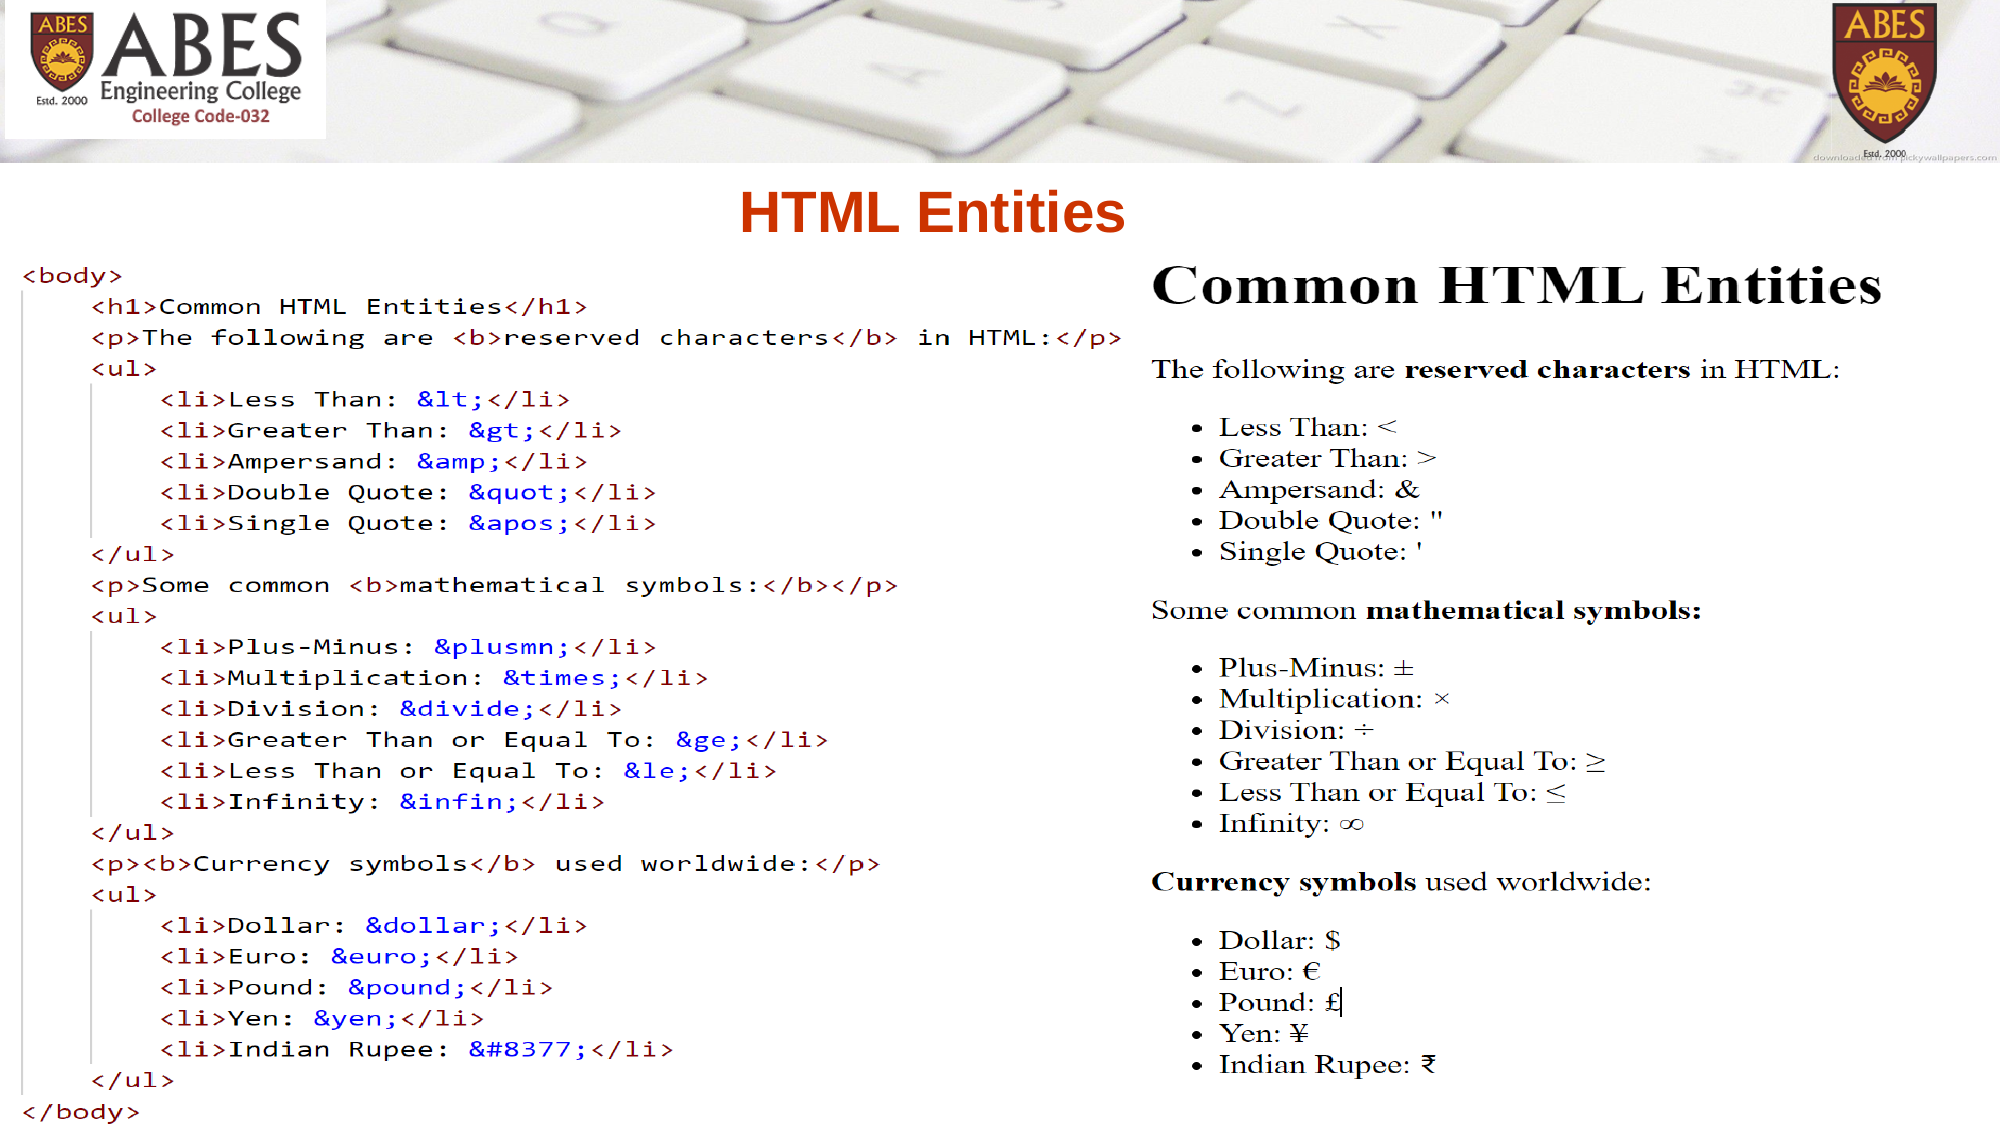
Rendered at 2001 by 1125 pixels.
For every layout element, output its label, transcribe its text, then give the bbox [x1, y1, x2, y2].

picture [0, 249, 2000, 1125]
text_box HTML Entities [324, 174, 1543, 253]
picture [0, 0, 2000, 163]
